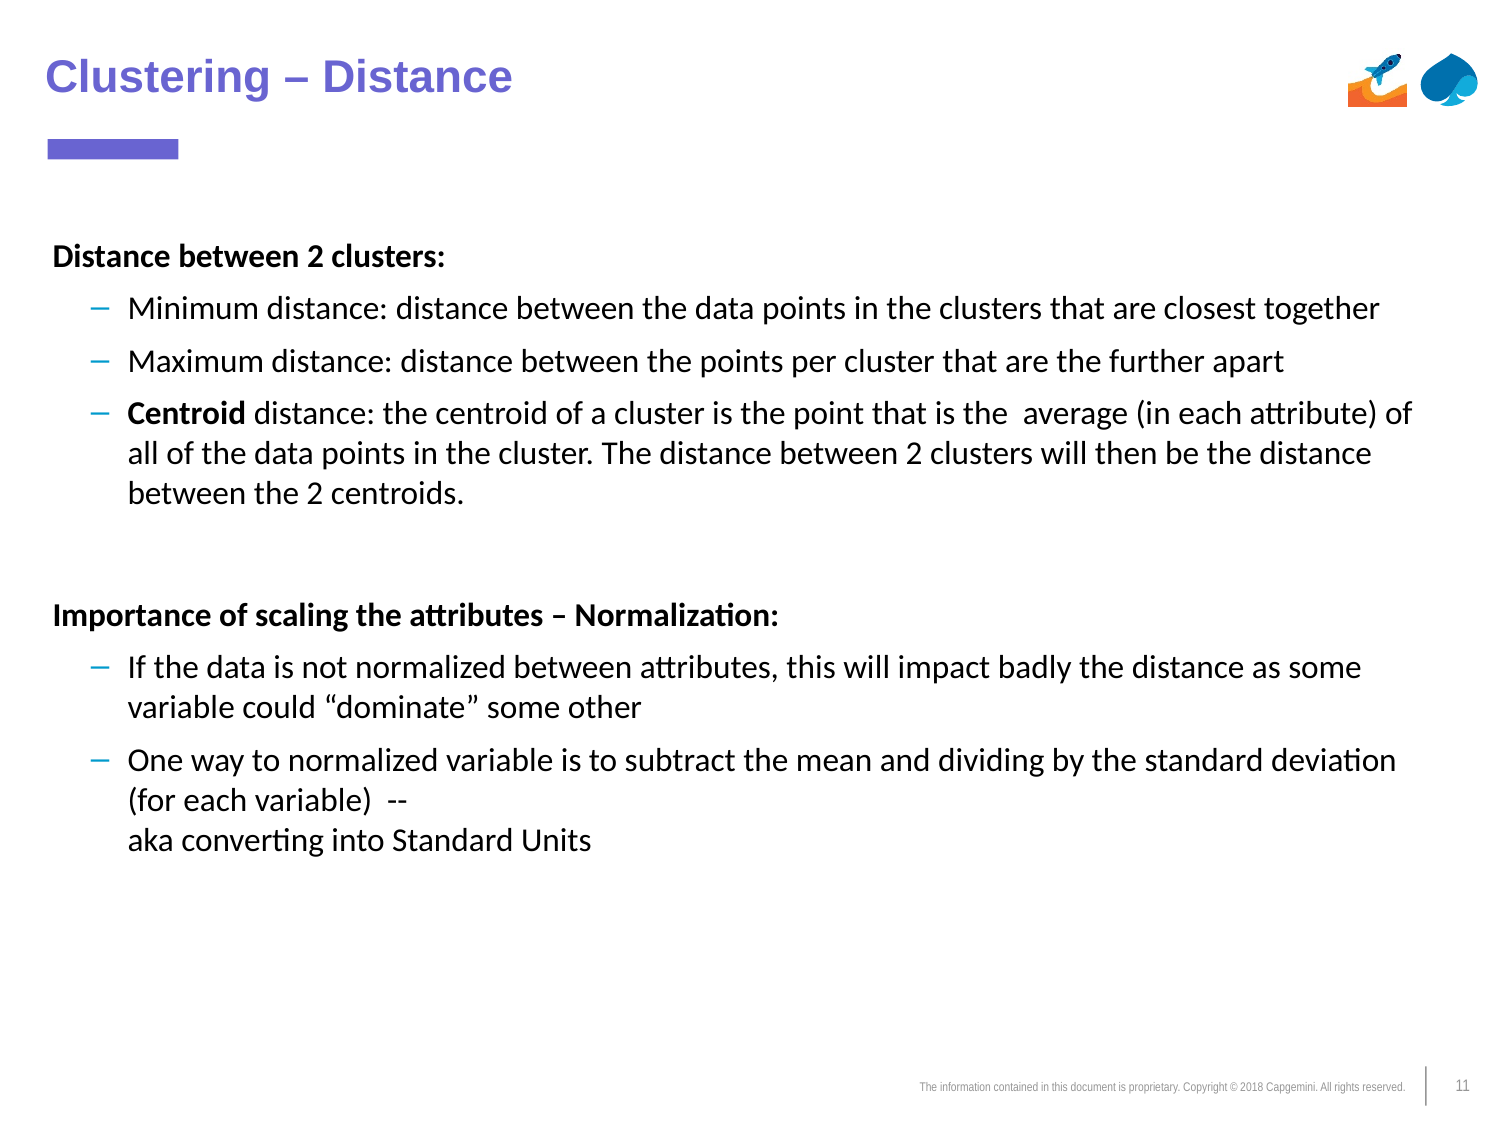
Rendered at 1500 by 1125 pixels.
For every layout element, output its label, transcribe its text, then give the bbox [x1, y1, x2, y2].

title Clustering – Distance [0, 3, 1448, 140]
list Distance between 2 clusters: Minimum distance: distance between the data points in the clusters that are closest together Maximum distance: distance between the points per cluster that are the further apart Centroid distance: the centroid of a cluster is the point that is the average (in each attribute) of all of the data points in the cluster. The distance between 2 clusters will then be the distance between the 2 centroids. Importance of scaling the attributes – Normalization: If the data is not normalized between attributes, this will impact badly the distance as some variable could “dominate” some other One way to normalized variable is to subtract the mean and dividing by the standard deviation (for each variable) -- aka converting into Standard Units [52, 181, 1448, 902]
